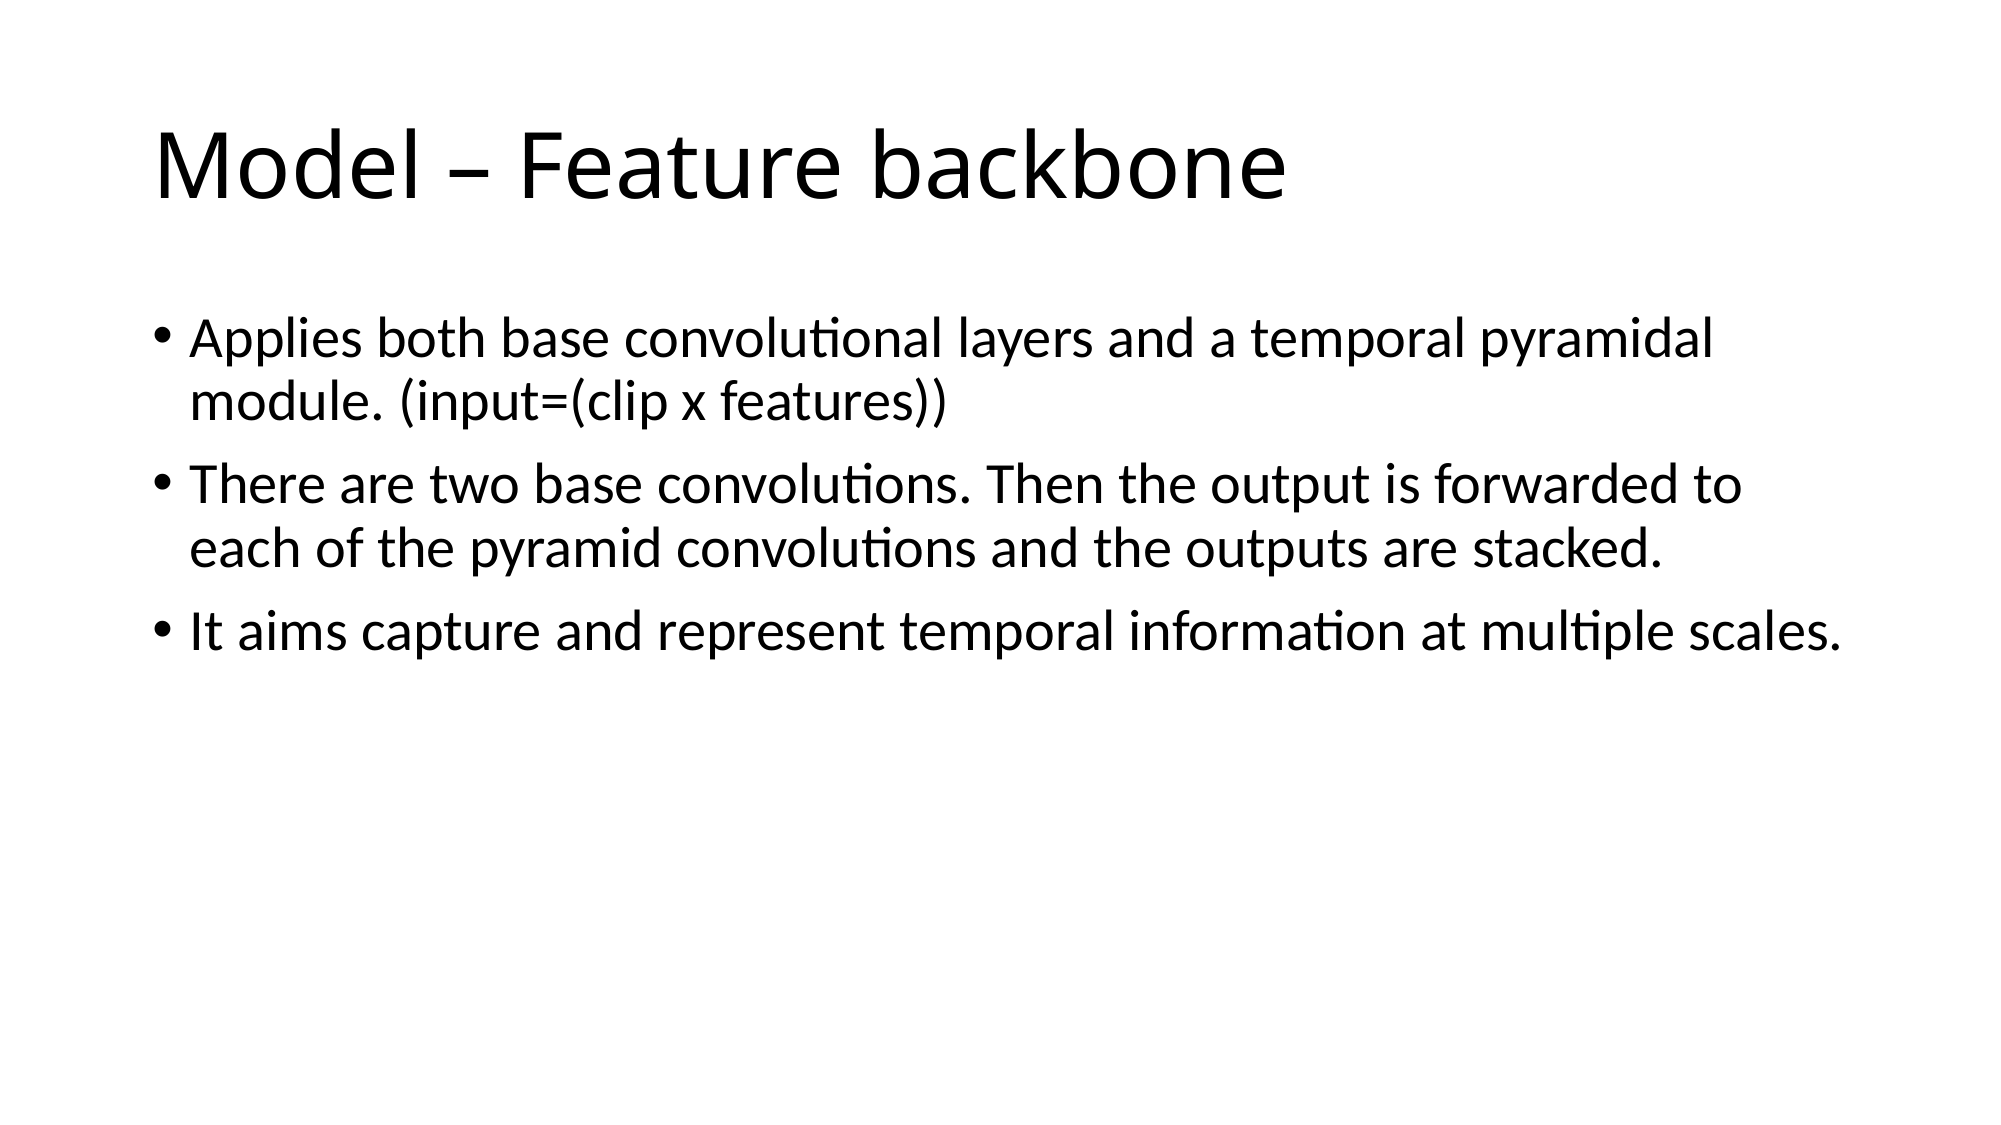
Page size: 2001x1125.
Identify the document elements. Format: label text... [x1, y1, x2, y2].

list Applies both base convolutional layers and a temporal pyramidal module. (input=(clip x features)) There are two base convolutions. Then the output is forwarded to each of the pyramid convolutions and the outputs are stacked. It aims capture and represent temporal information at multiple scales. [137, 299, 1863, 1014]
title Model – Feature backbone [137, 59, 1863, 278]
